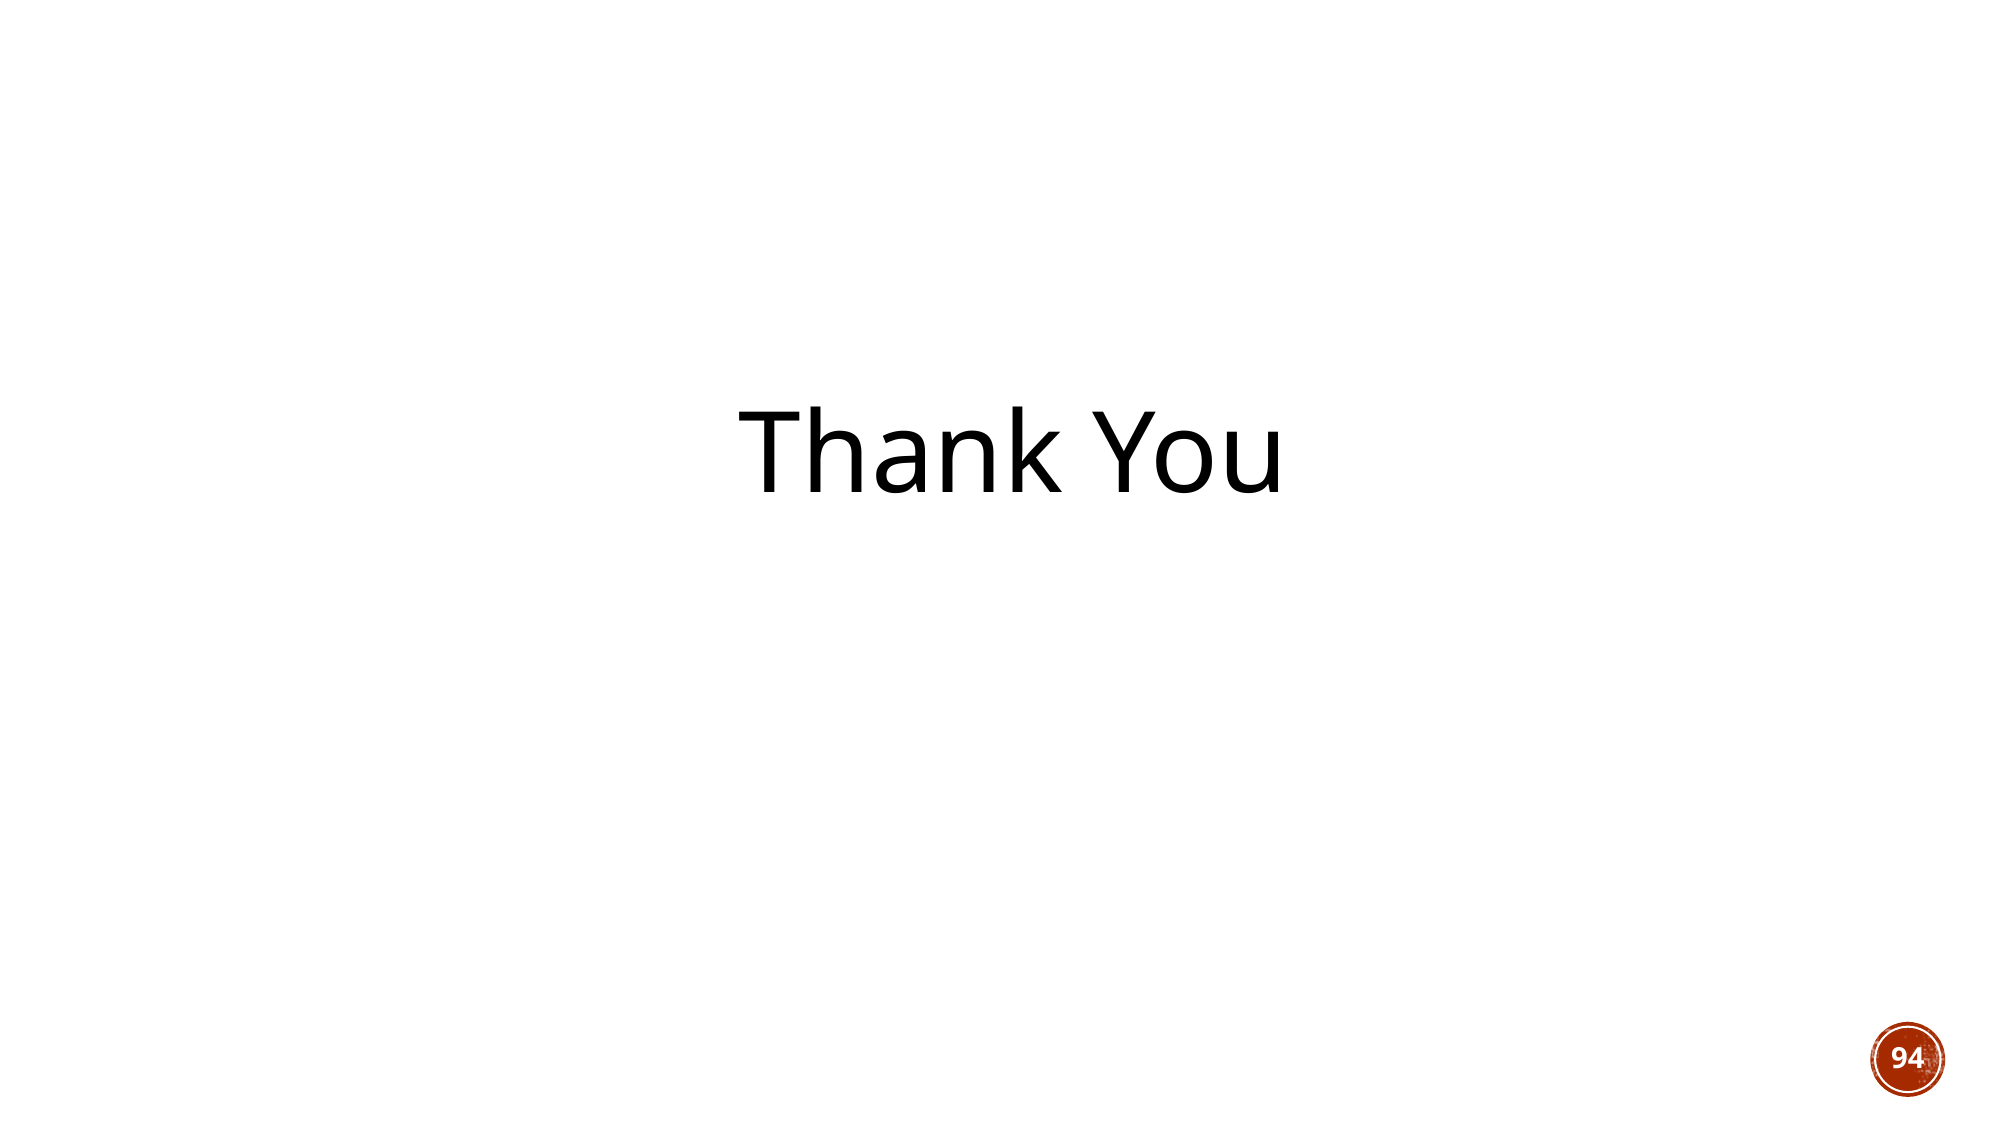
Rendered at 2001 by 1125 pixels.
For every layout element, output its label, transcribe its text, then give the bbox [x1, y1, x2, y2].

slide_number 94 [1855, 1028, 1961, 1089]
list Thank You [123, 202, 1889, 1017]
